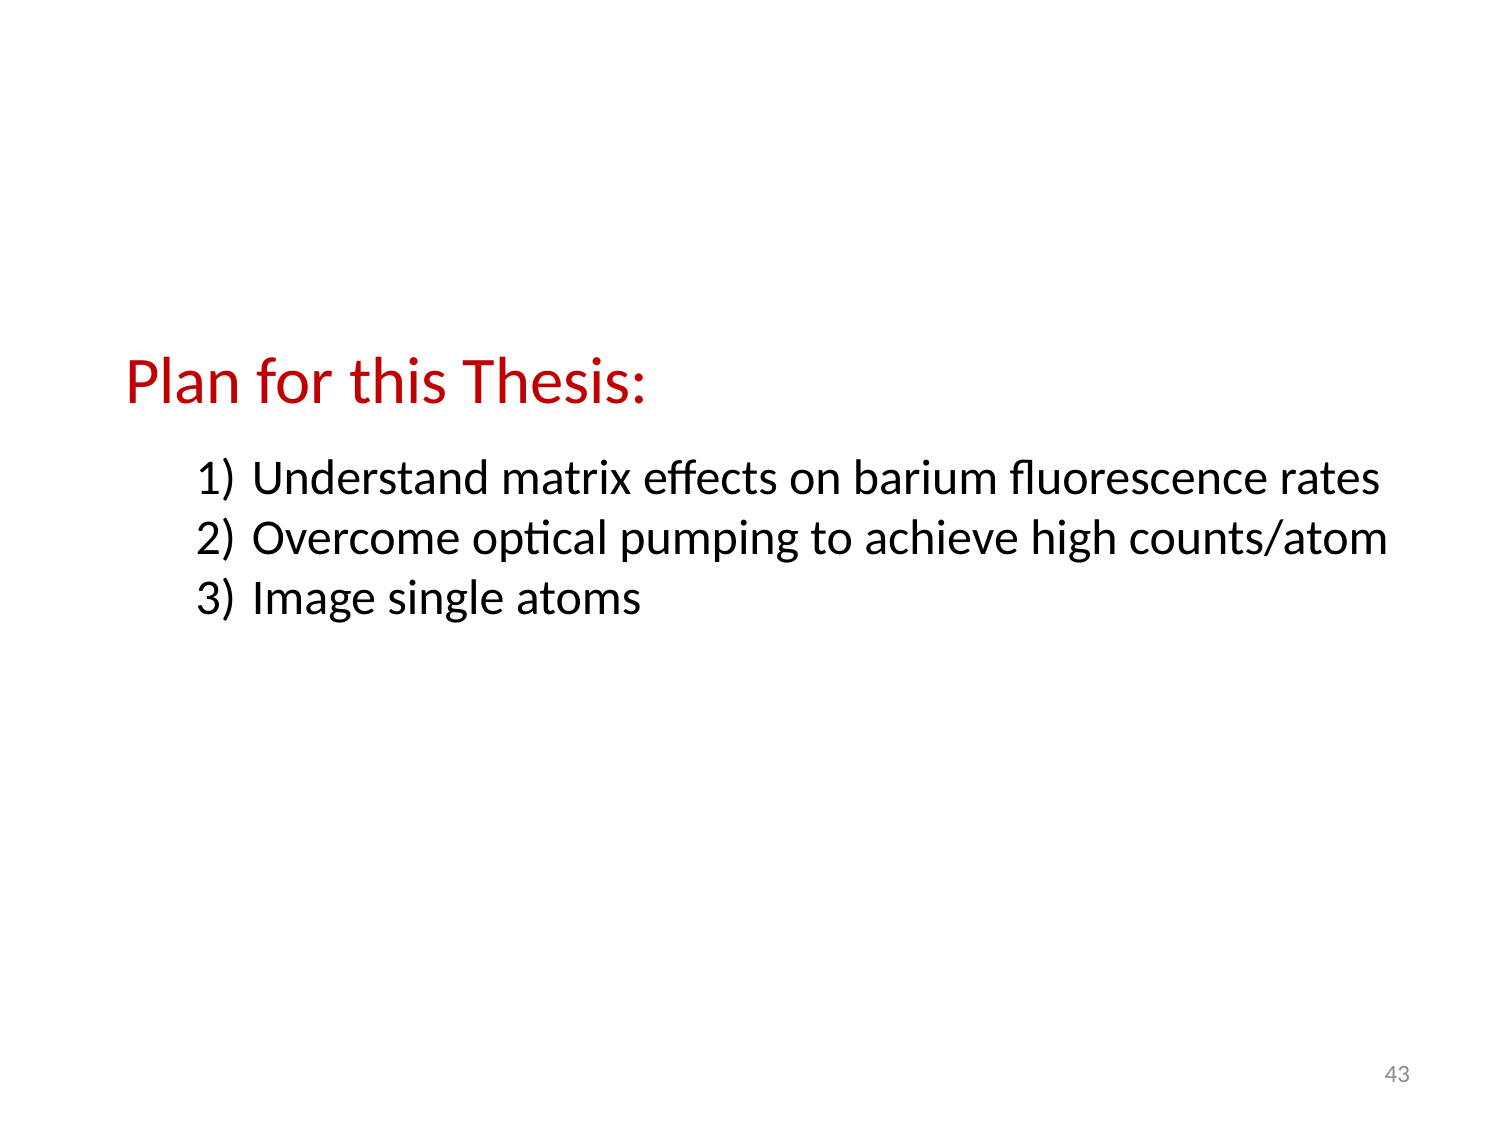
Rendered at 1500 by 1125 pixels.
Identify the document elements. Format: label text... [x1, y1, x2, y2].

text_box Plan for this Thesis: [110, 329, 748, 425]
text_box Understand matrix effects on barium fluorescence rates Overcome optical pumping to achieve high counts/atom Image single atoms [180, 437, 1404, 633]
slide_number 43 [1074, 1042, 1425, 1103]
